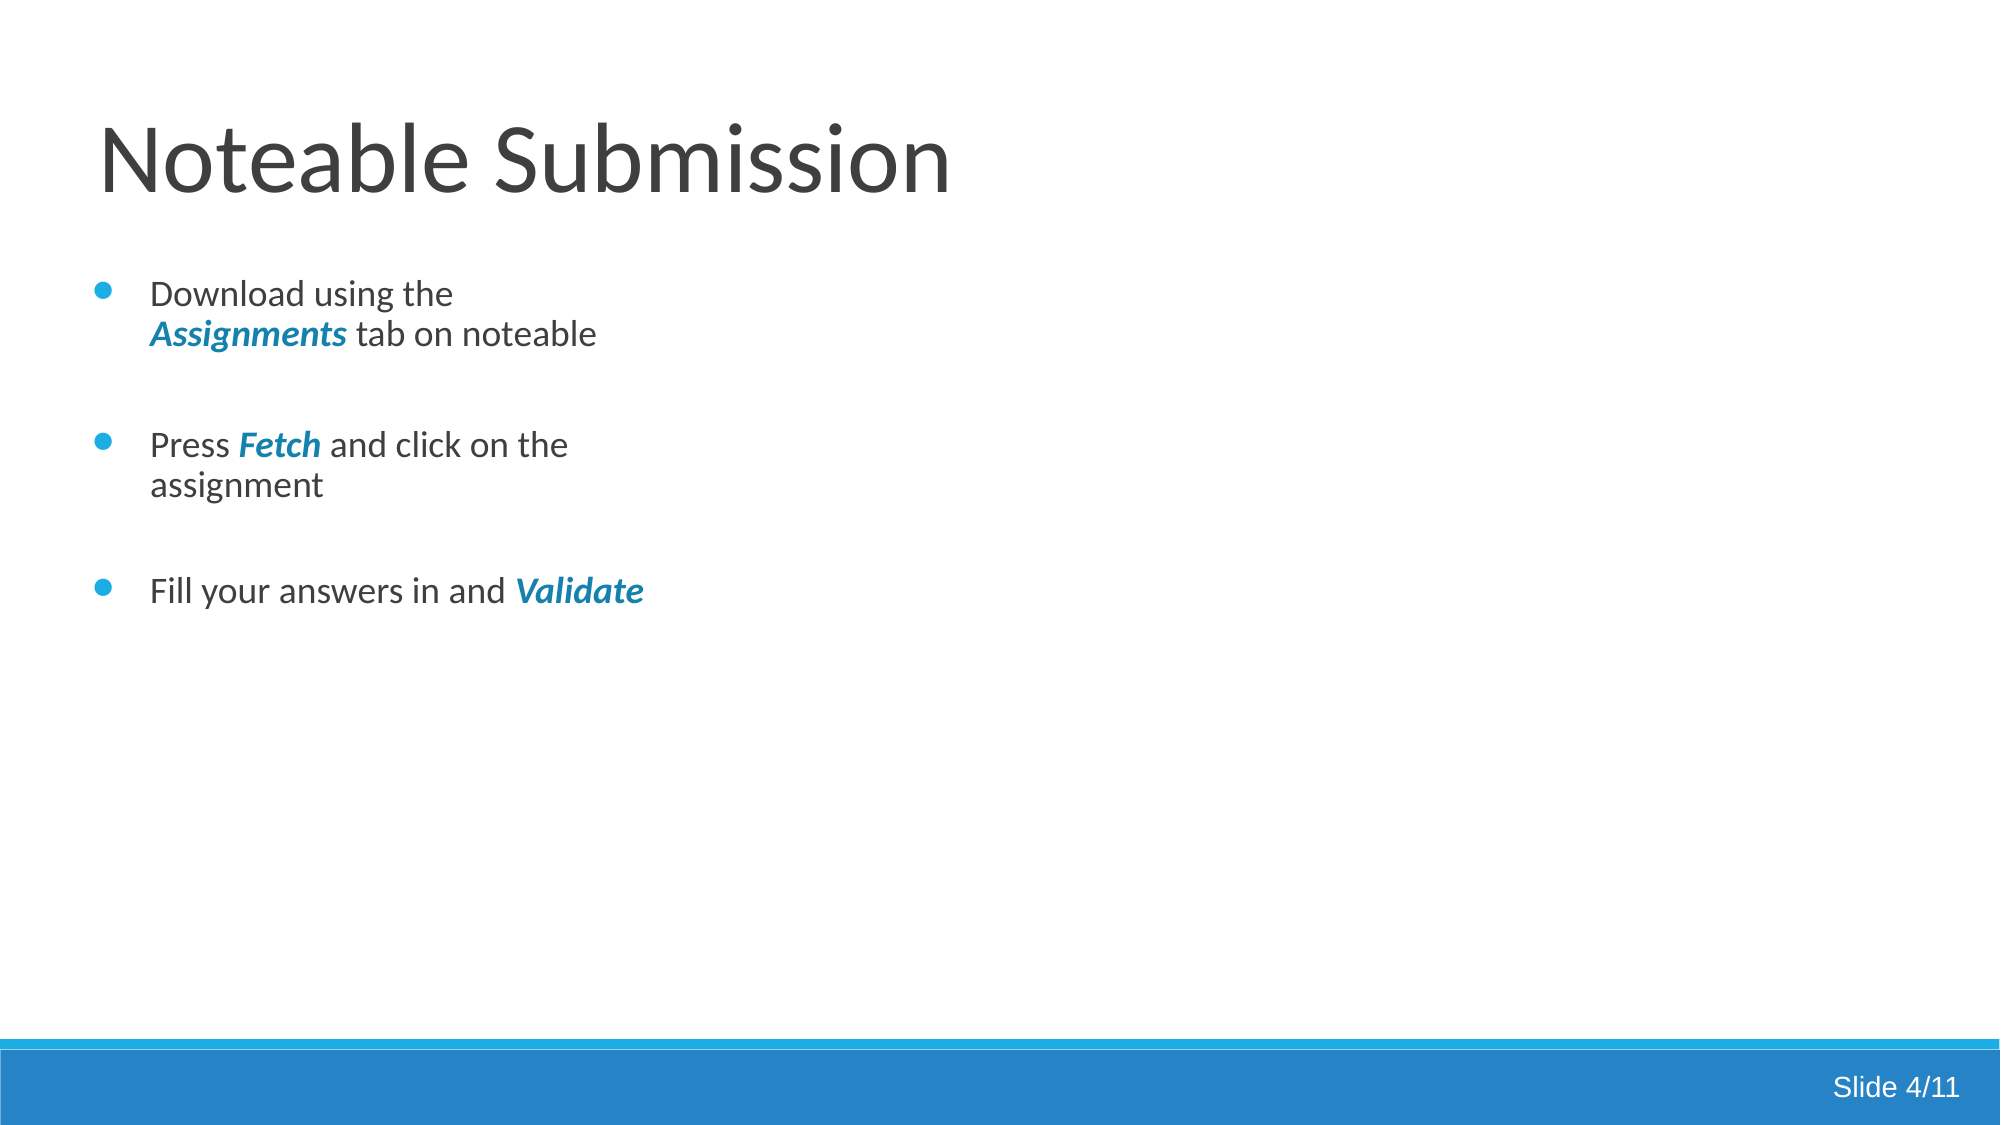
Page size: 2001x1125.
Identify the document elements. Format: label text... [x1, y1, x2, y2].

text_box [81, 252, 1941, 365]
text_box Download using the Assignments tab on noteable Press Fetch and click on the assignment Fill your answers in and Validate [75, 266, 657, 616]
title Noteable Submission [83, 71, 1567, 221]
text_box Slide 4/11 [1817, 1053, 2000, 1125]
